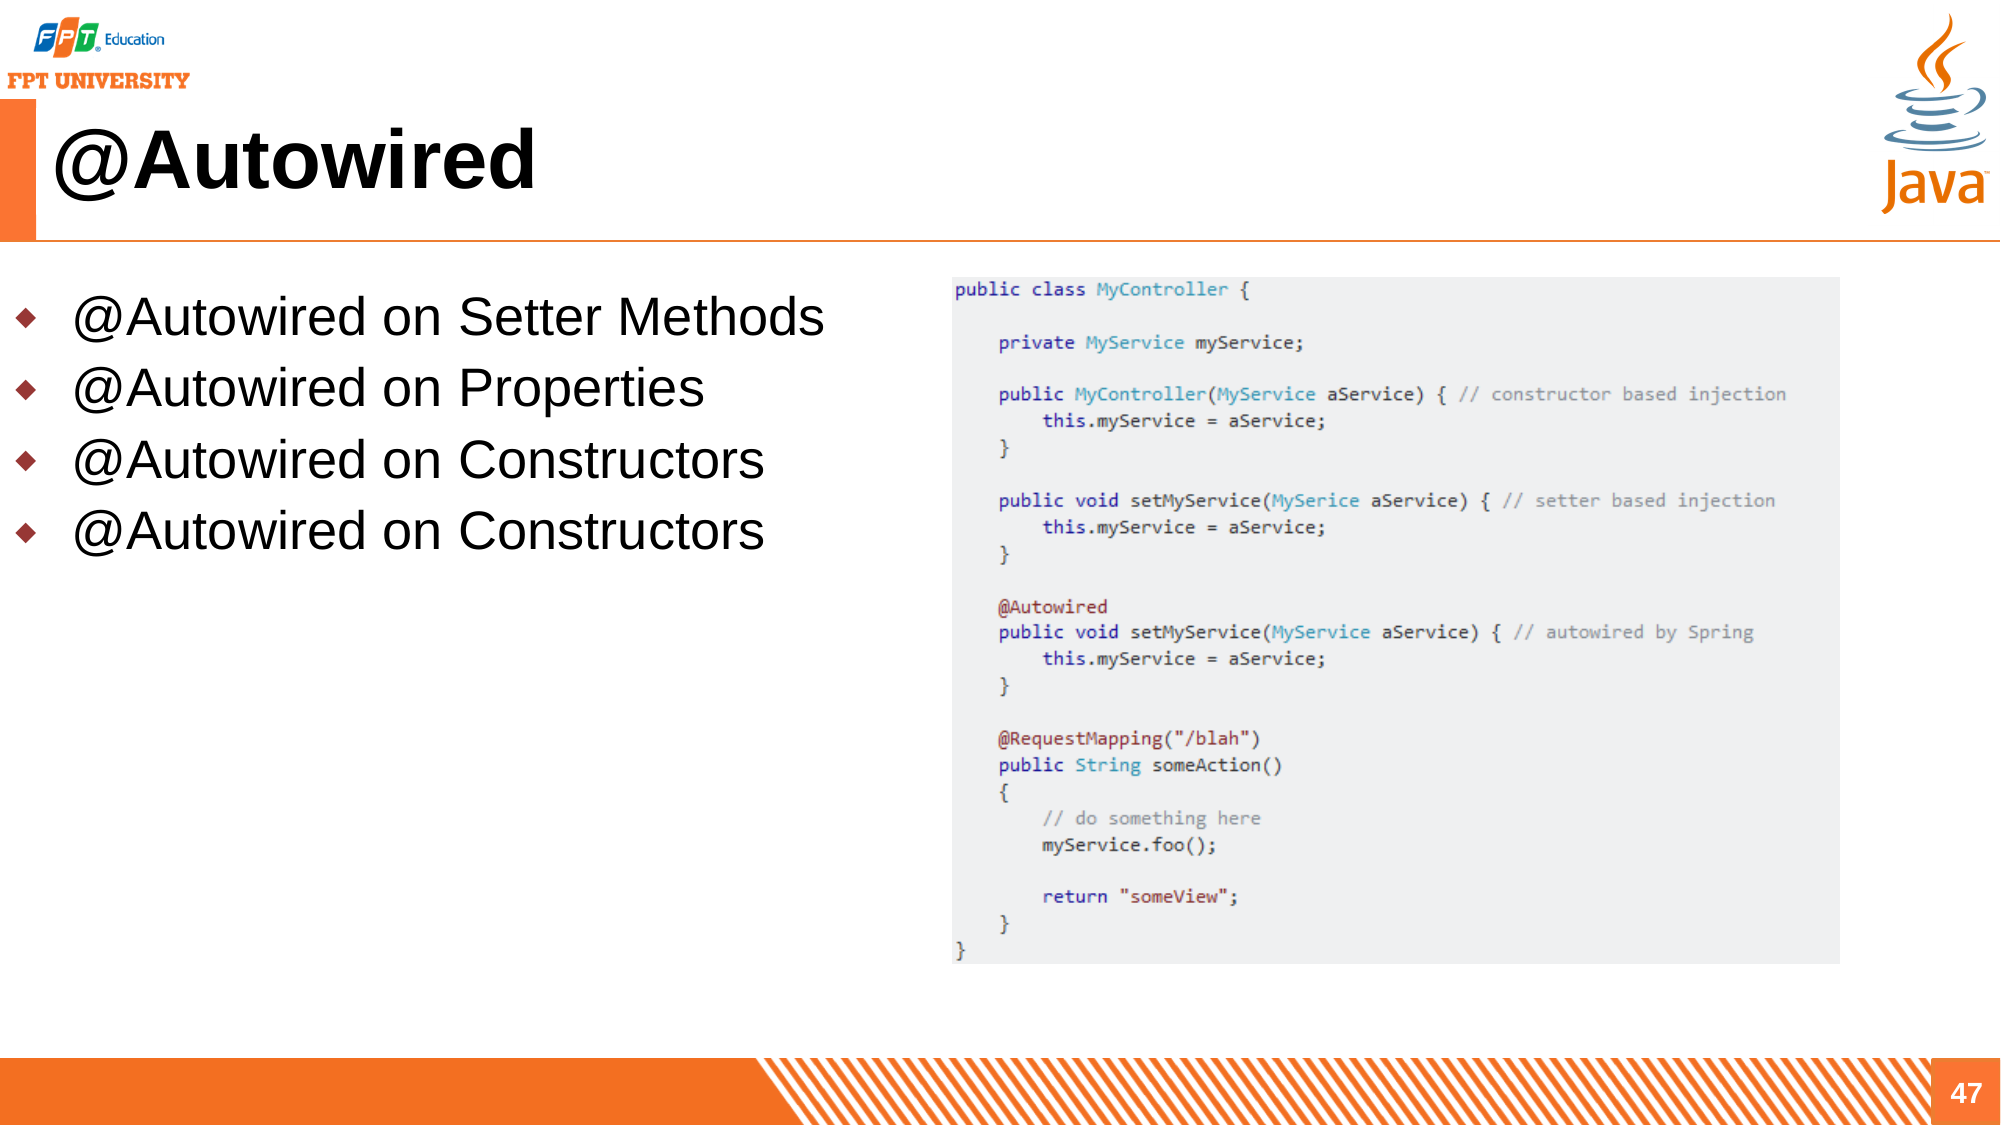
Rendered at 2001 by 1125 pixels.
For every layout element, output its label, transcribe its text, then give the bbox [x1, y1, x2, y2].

picture [0, 1058, 1934, 1125]
title @Autowired [36, 108, 1869, 215]
picture [0, 2, 197, 99]
picture [1868, 4, 2000, 226]
picture [951, 277, 1840, 964]
list @Autowired on Setter Methods @Autowired on Properties @Autowired on Constructors @Autowired on Constructors [0, 266, 2000, 1057]
slide_number 47 [1933, 1059, 2000, 1124]
